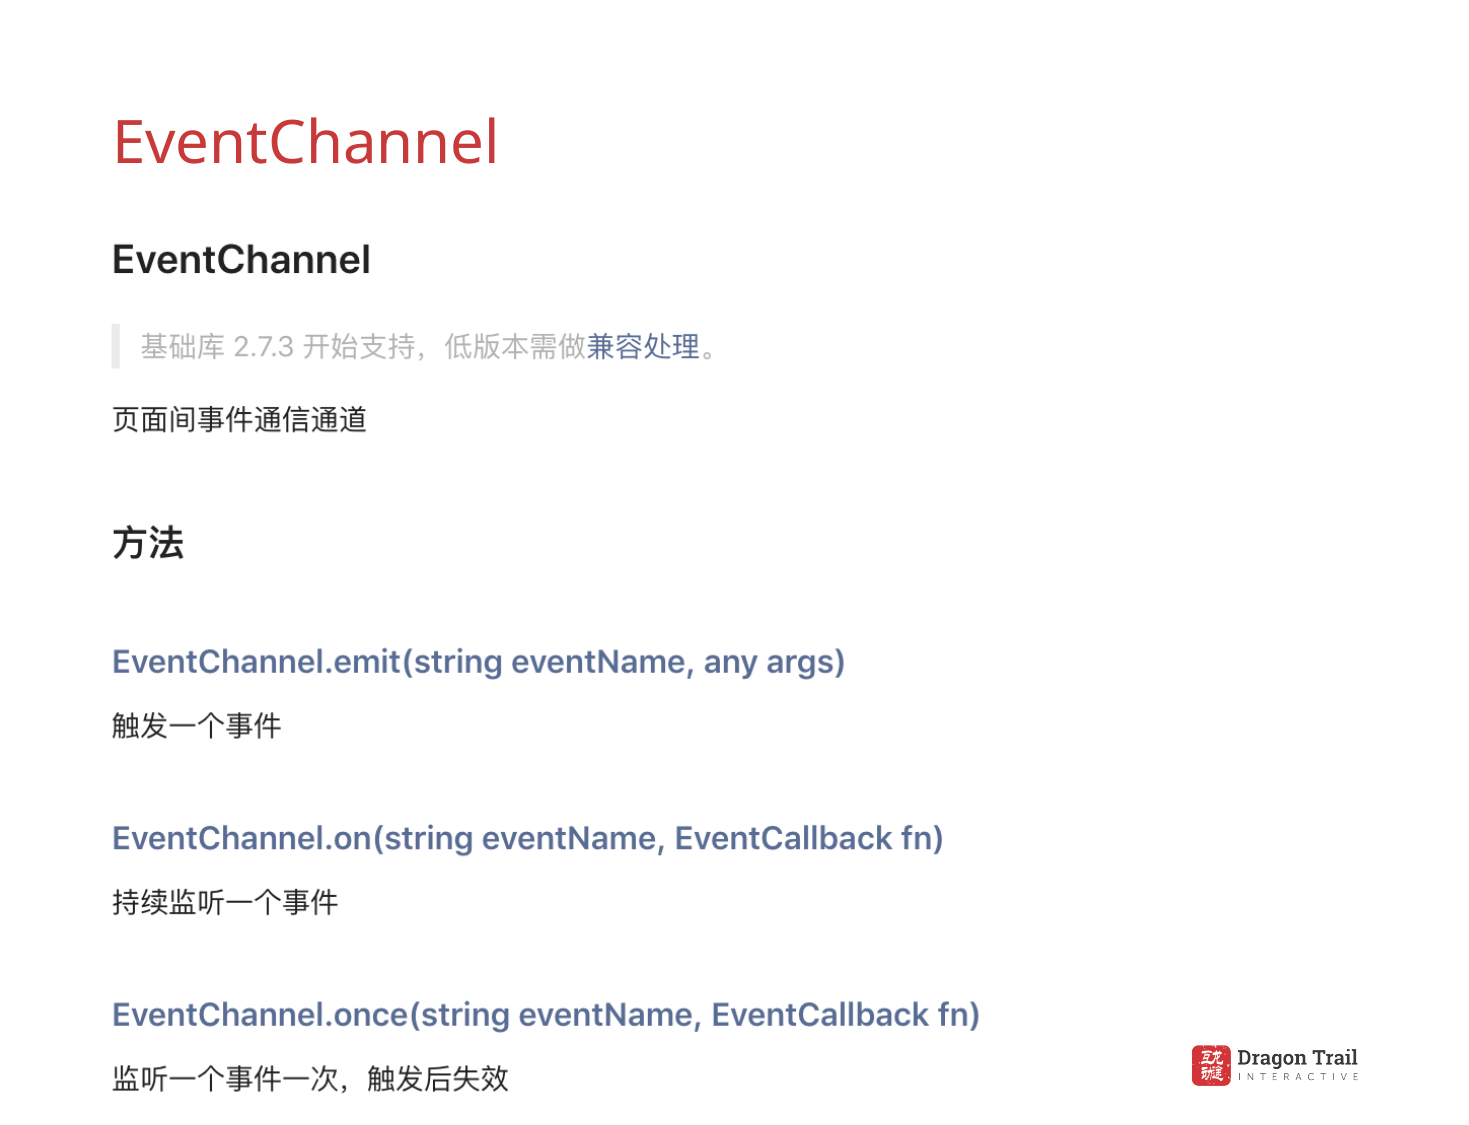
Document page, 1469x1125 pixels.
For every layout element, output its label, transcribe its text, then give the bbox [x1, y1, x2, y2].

text_box [1191, 1044, 1358, 1086]
text_box EventChannel [103, 80, 1365, 184]
picture [67, 198, 1121, 1125]
